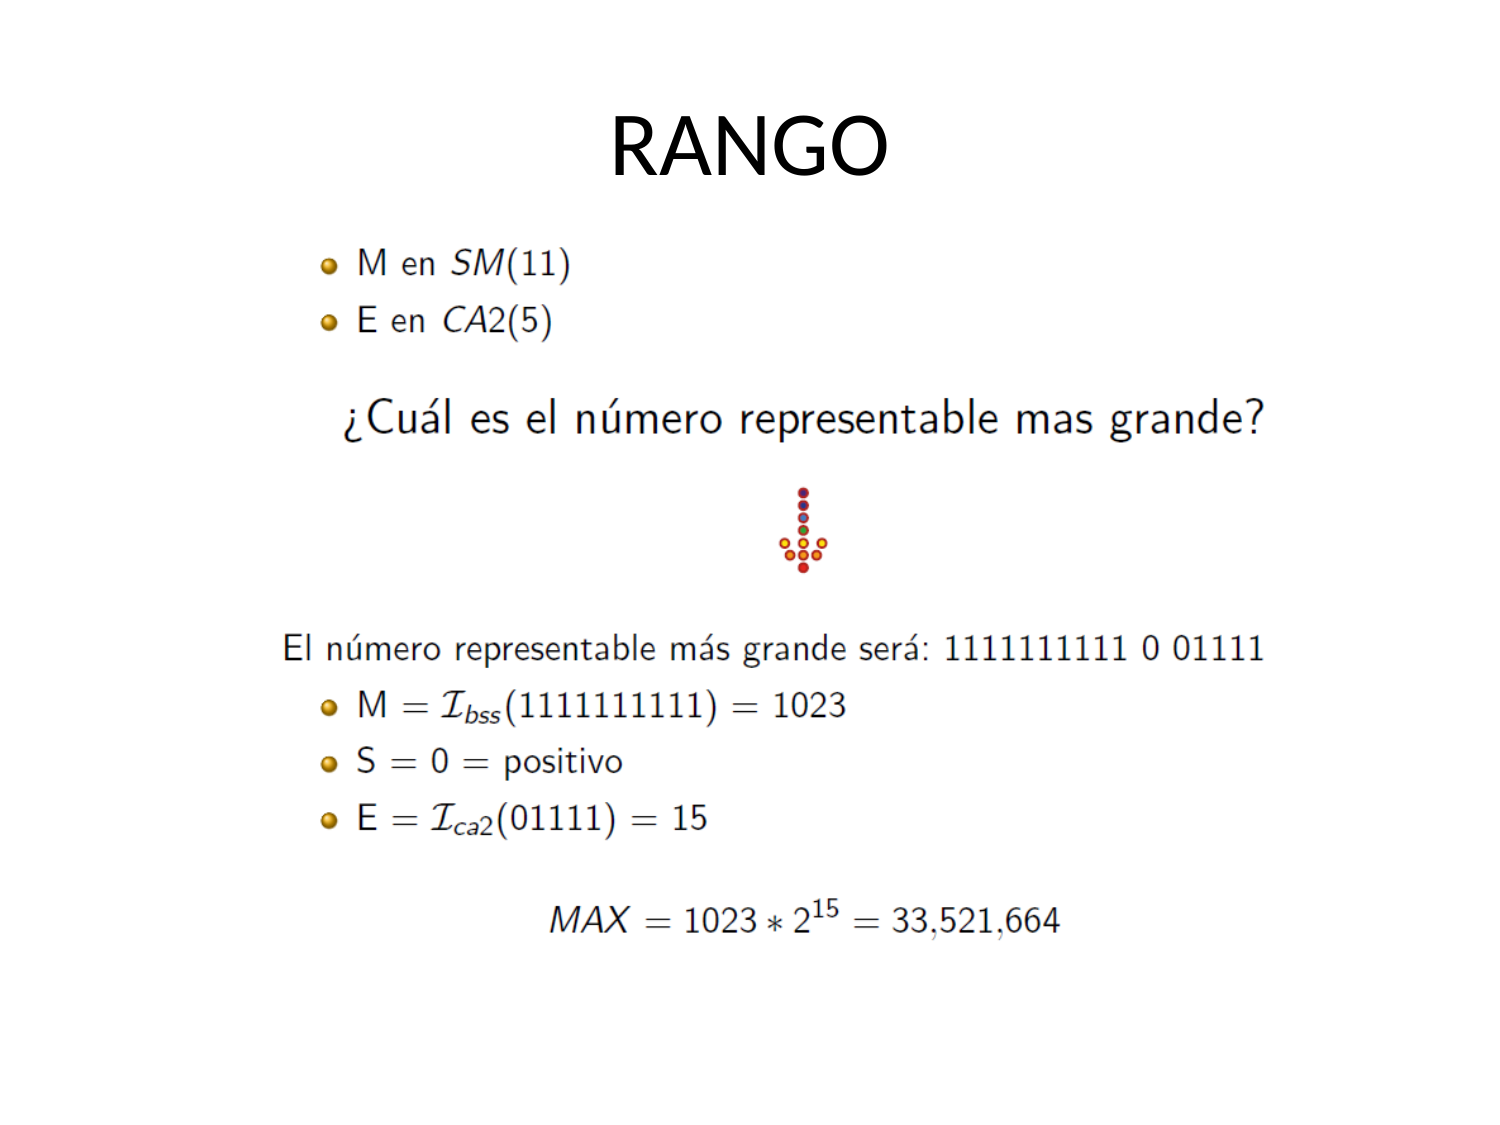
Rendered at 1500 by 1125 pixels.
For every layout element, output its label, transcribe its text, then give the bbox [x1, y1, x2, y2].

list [241, 207, 1356, 959]
title RANGO [75, 45, 1425, 233]
